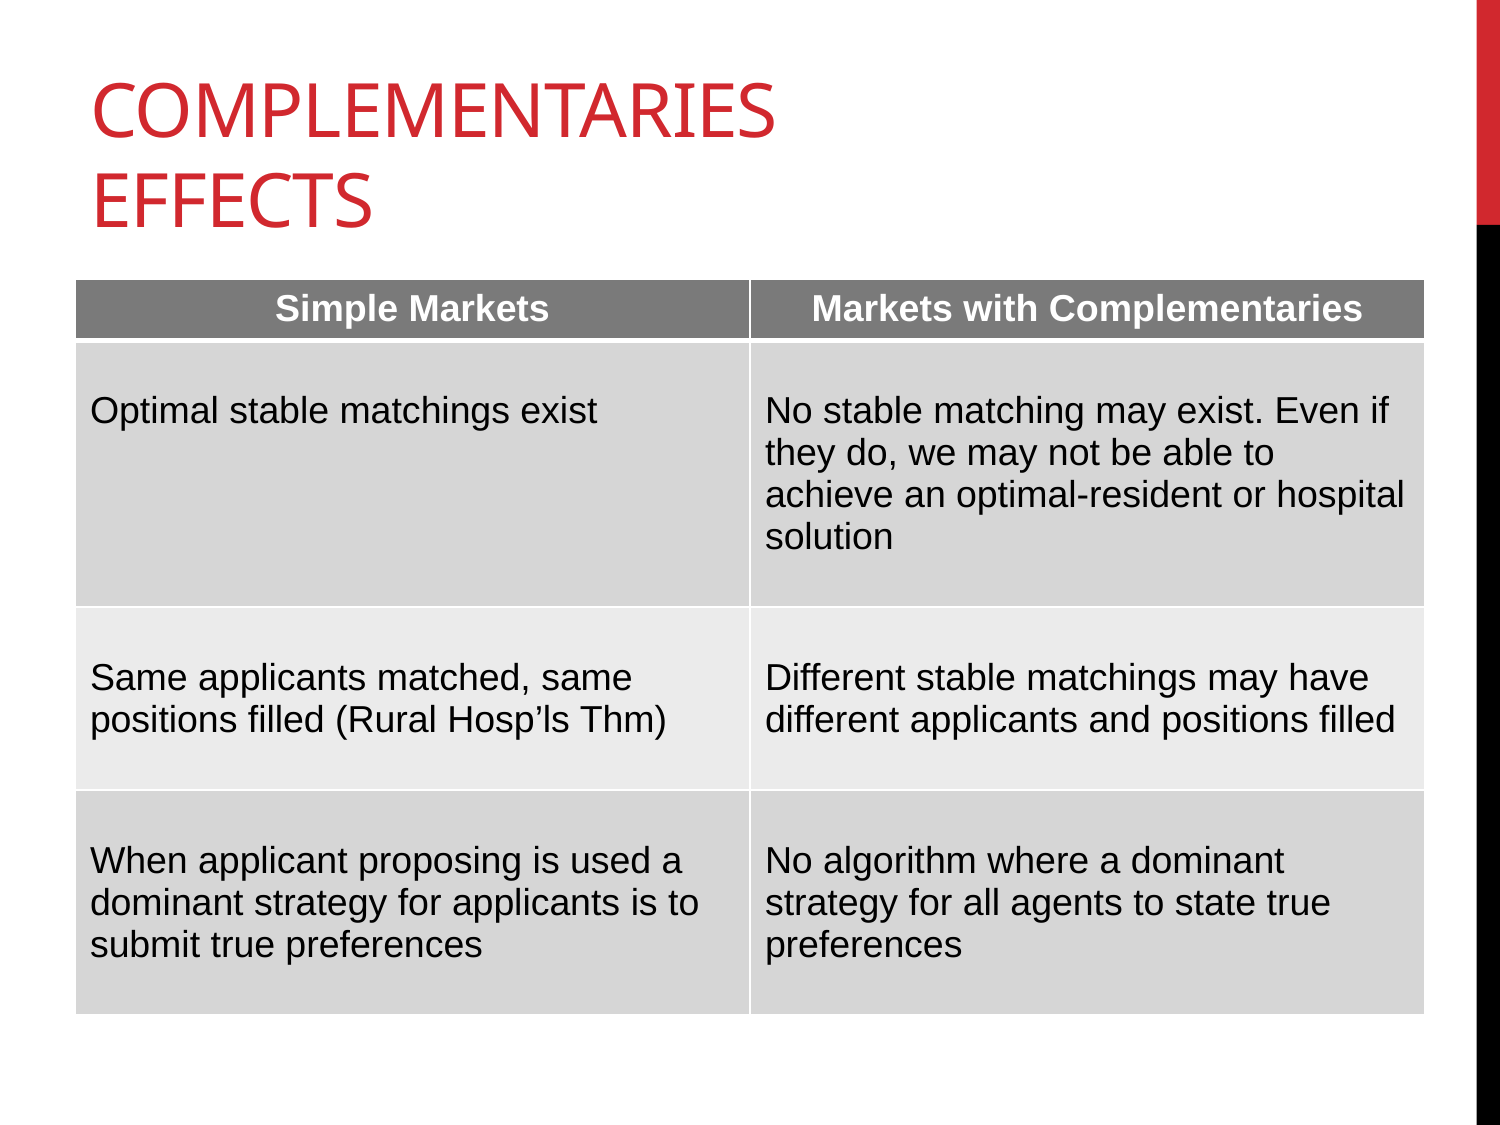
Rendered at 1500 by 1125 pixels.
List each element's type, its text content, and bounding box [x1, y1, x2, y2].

table_cell Different stable matchings may have different applicants and positions filled [751, 608, 1424, 789]
table_cell No stable matching may exist. Even if they do, we may not be able to achieve an optimal-resident or hospital solution [751, 343, 1424, 606]
table_header Markets with Complementaries [751, 280, 1424, 338]
title Complementaries Effects [75, 25, 1025, 250]
table_cell No algorithm where a dominant strategy for all agents to state true preferences [751, 791, 1424, 1014]
table_cell Optimal stable matchings exist [76, 343, 749, 606]
table_header Simple Markets [76, 280, 749, 338]
table_cell When applicant proposing is used a dominant strategy for applicants is to submit true preferences [76, 791, 749, 1014]
table_cell Same applicants matched, same positions filled (Rural Hosp’ls Thm) [76, 608, 749, 789]
